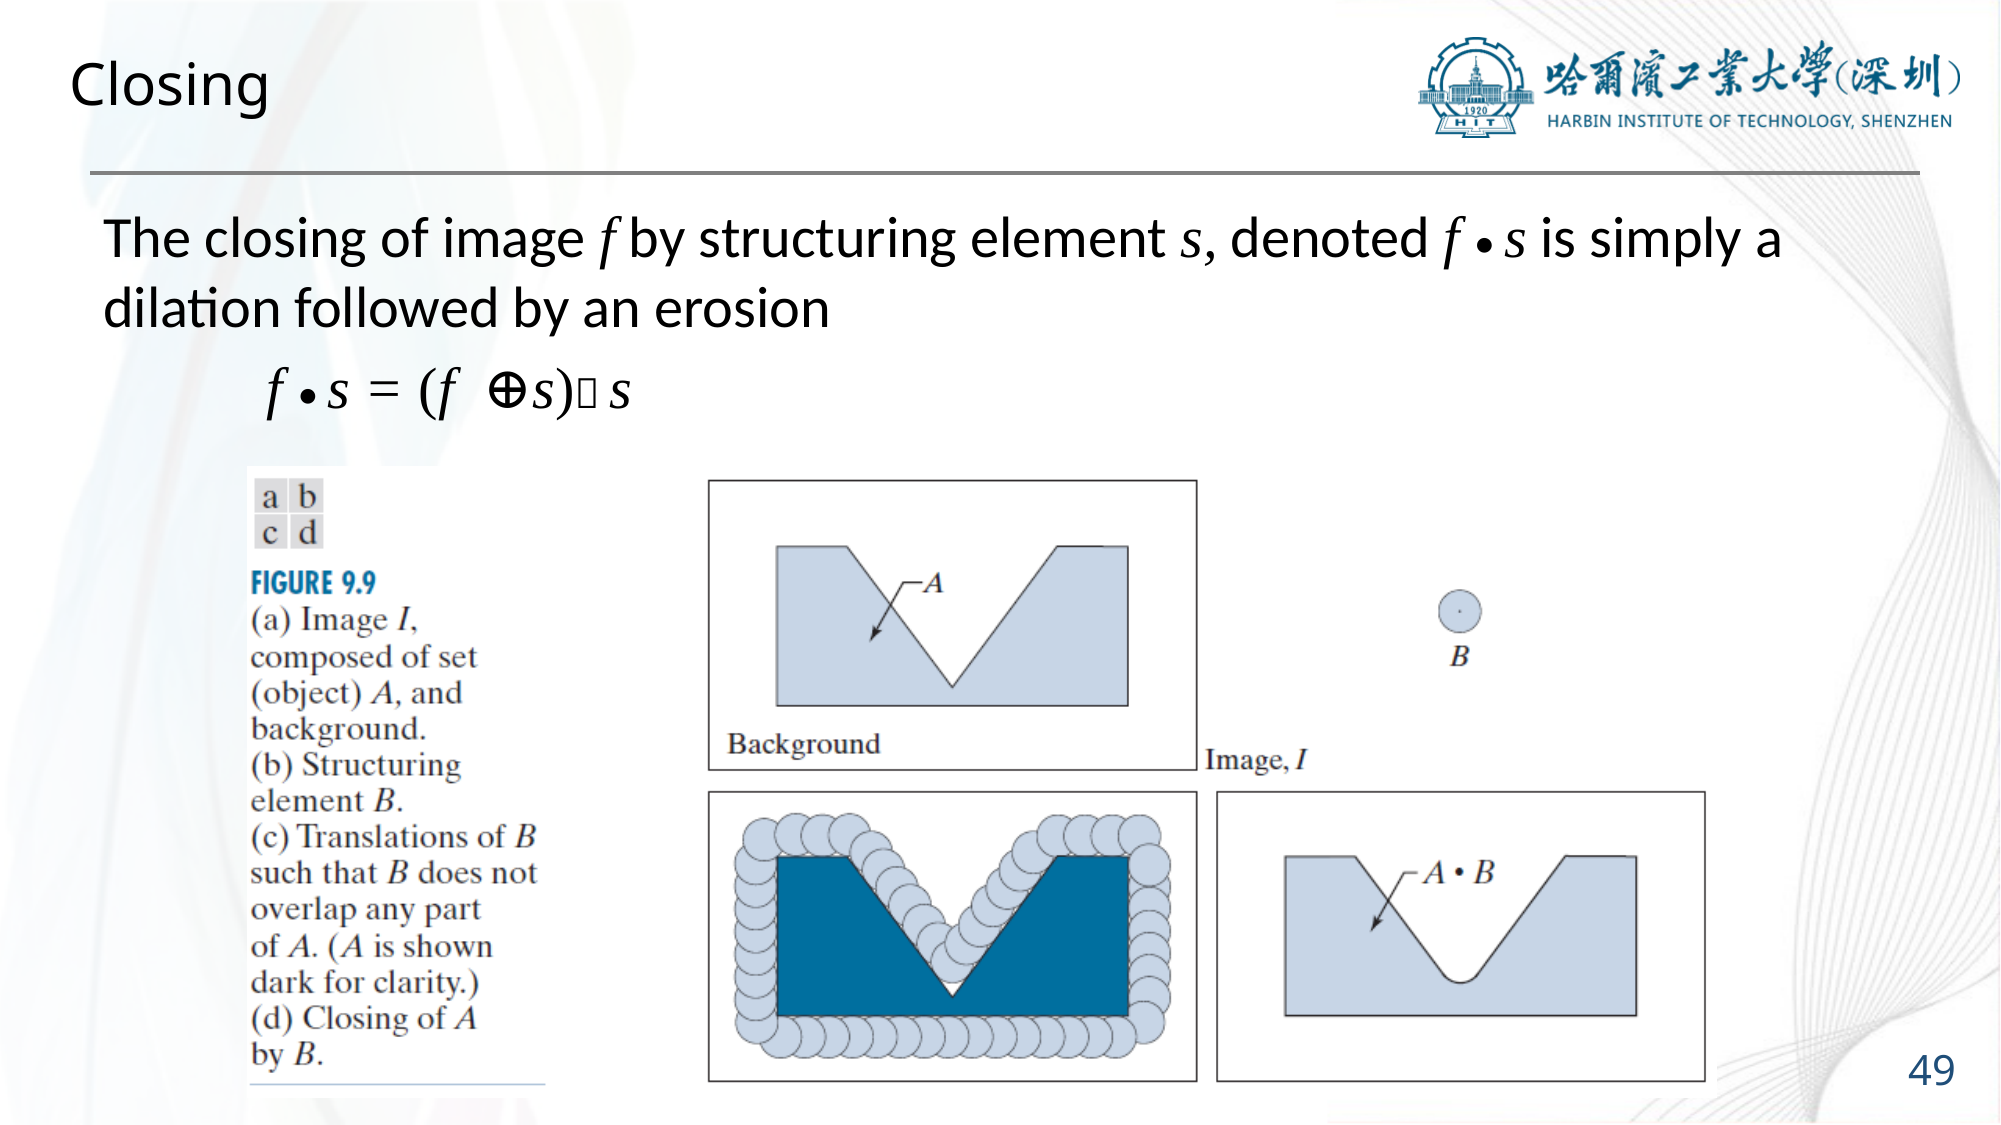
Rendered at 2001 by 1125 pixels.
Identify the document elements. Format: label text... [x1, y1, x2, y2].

slide_number 49 [1521, 1042, 1972, 1103]
title Closing [54, 0, 1385, 174]
text_box The closing of image f by structuring element s, denoted f • s is simply a dilation followed by an erosion f • s = (f ⊕s) s [88, 191, 1923, 1098]
picture [0, 0, 2001, 1125]
